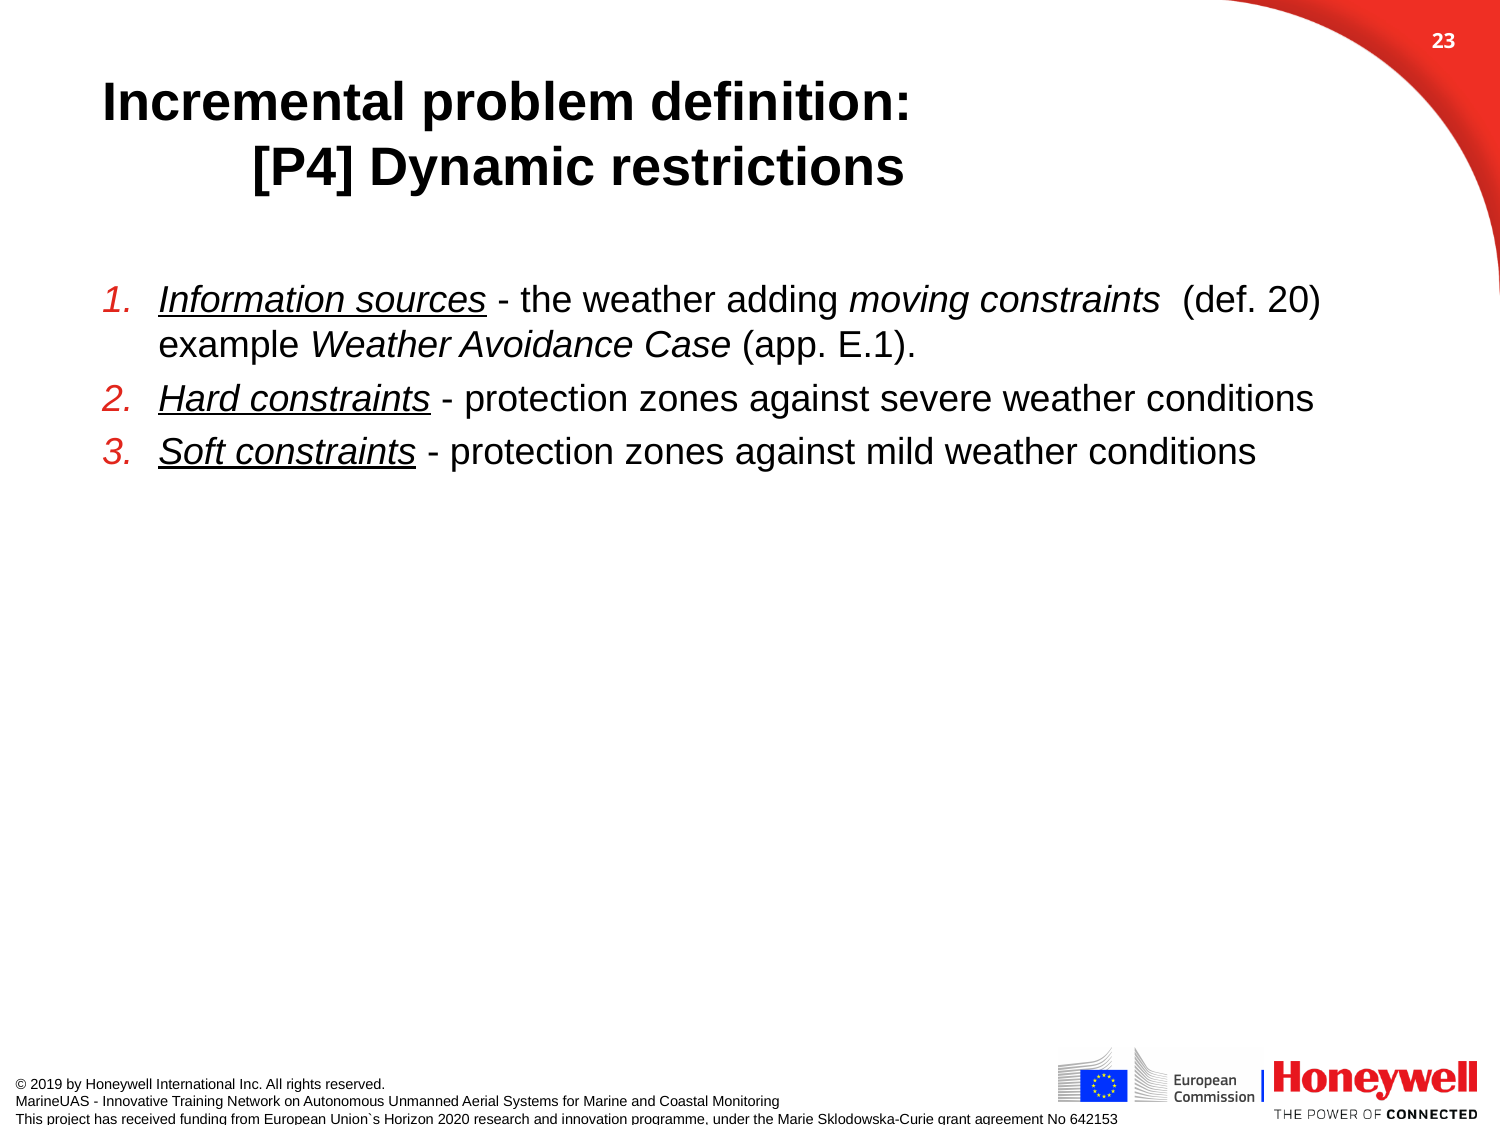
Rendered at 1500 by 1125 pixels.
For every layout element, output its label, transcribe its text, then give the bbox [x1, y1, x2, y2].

picture [1293, 289, 1304, 297]
picture [1058, 1047, 1264, 1102]
picture [1274, 1061, 1477, 1119]
picture [1203, 0, 1500, 297]
title Incremental problem definition: [P4] Dynamic restrictions [86, 58, 1347, 141]
slide_number 22 [1416, 0, 1500, 83]
